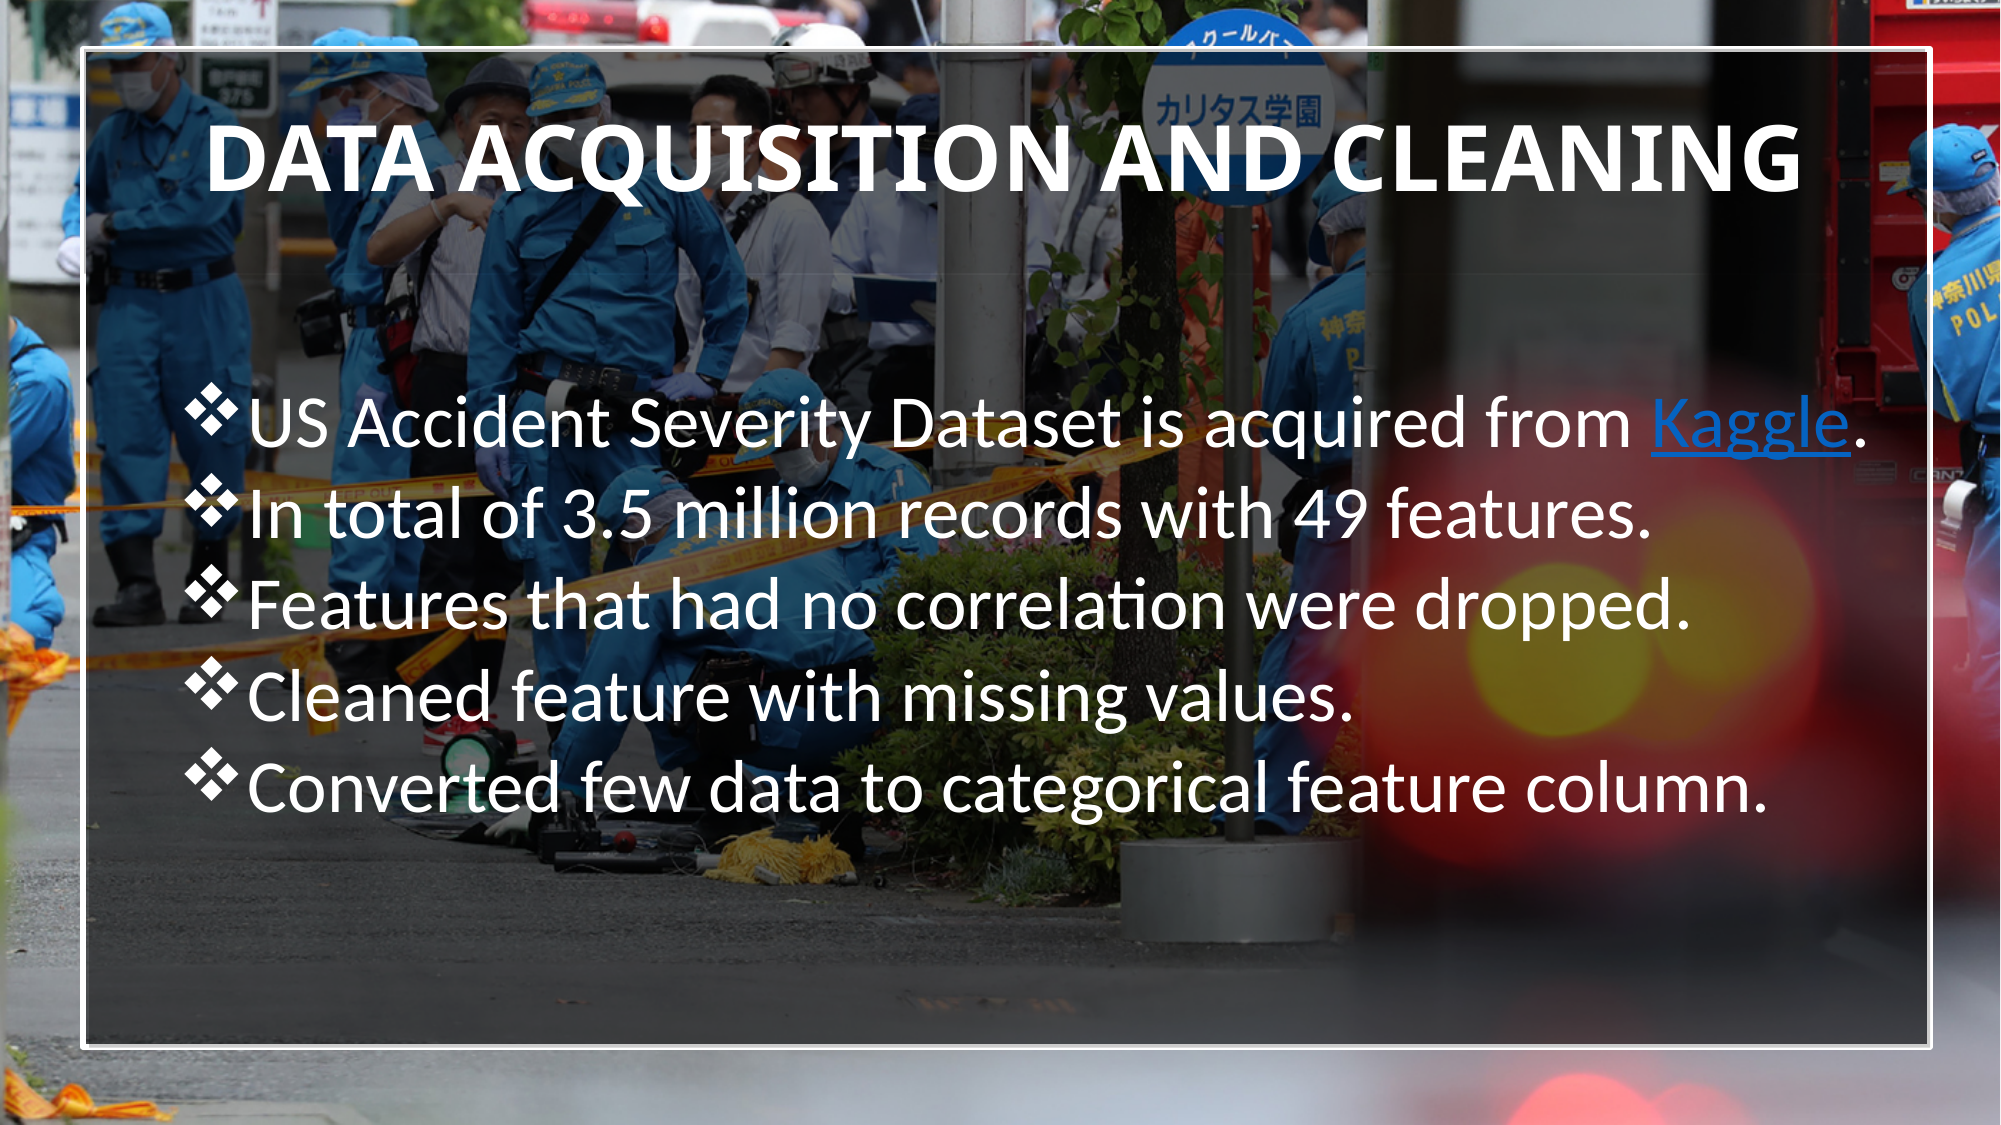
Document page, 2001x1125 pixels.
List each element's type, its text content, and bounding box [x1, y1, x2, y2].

text_box [1926, 48, 1931, 274]
picture [0, 0, 2001, 1125]
list US Accident Severity Dataset is acquired from Kaggle. In total of 3.5 million records with 49 features. Features that had no correlation were dropped. Cleaned feature with missing values. Converted few data to categorical feature column. [89, 274, 1931, 1048]
text_box [82, 48, 89, 1047]
title DATA ACQUISITION AND CLEANING [84, 48, 1926, 274]
